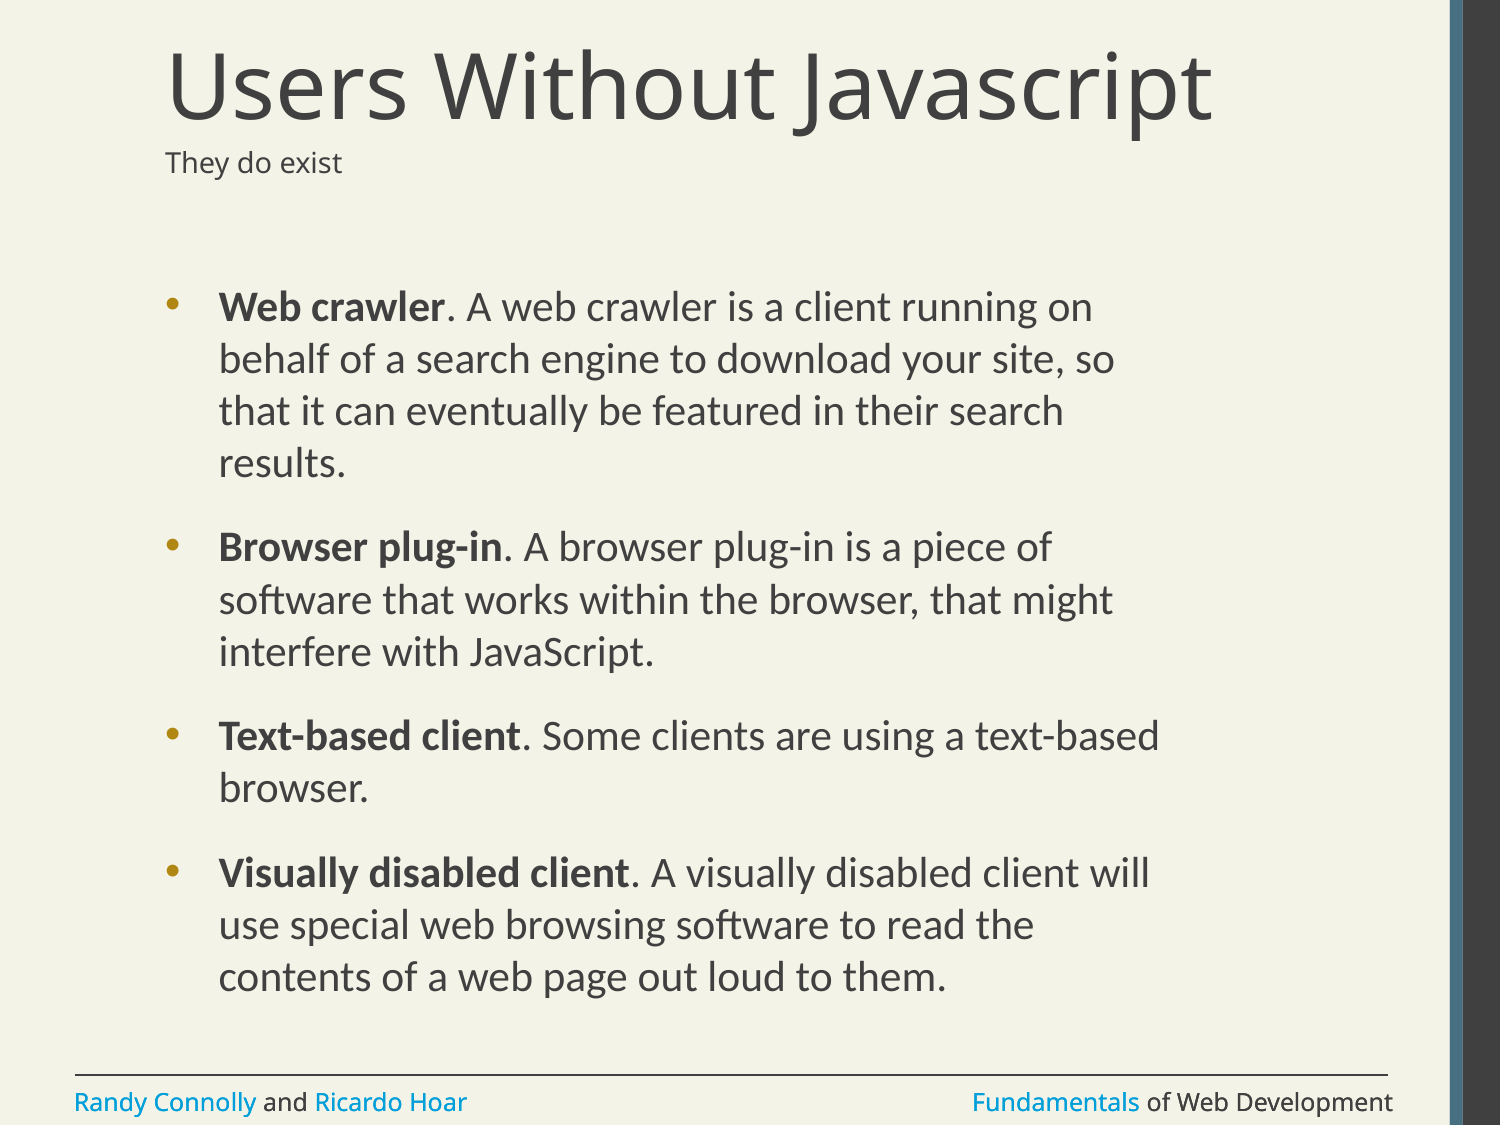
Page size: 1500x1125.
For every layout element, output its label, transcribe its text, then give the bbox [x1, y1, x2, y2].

list They do exist [150, 137, 1200, 188]
list Web crawler. A web crawler is a client running on behalf of a search engine to download your site, so that it can eventually be featured in their search results. Browser plug-in. A browser plug-in is a piece of software that works within the browser, that might interfere with JavaScript. Text-based client. Some clients are using a text-based browser. Visually disabled client. A visually disabled client will use special web browsing software to read the contents of a web page out loud to them. [150, 270, 1200, 1013]
title Users Without Javascript [150, 20, 1425, 188]
